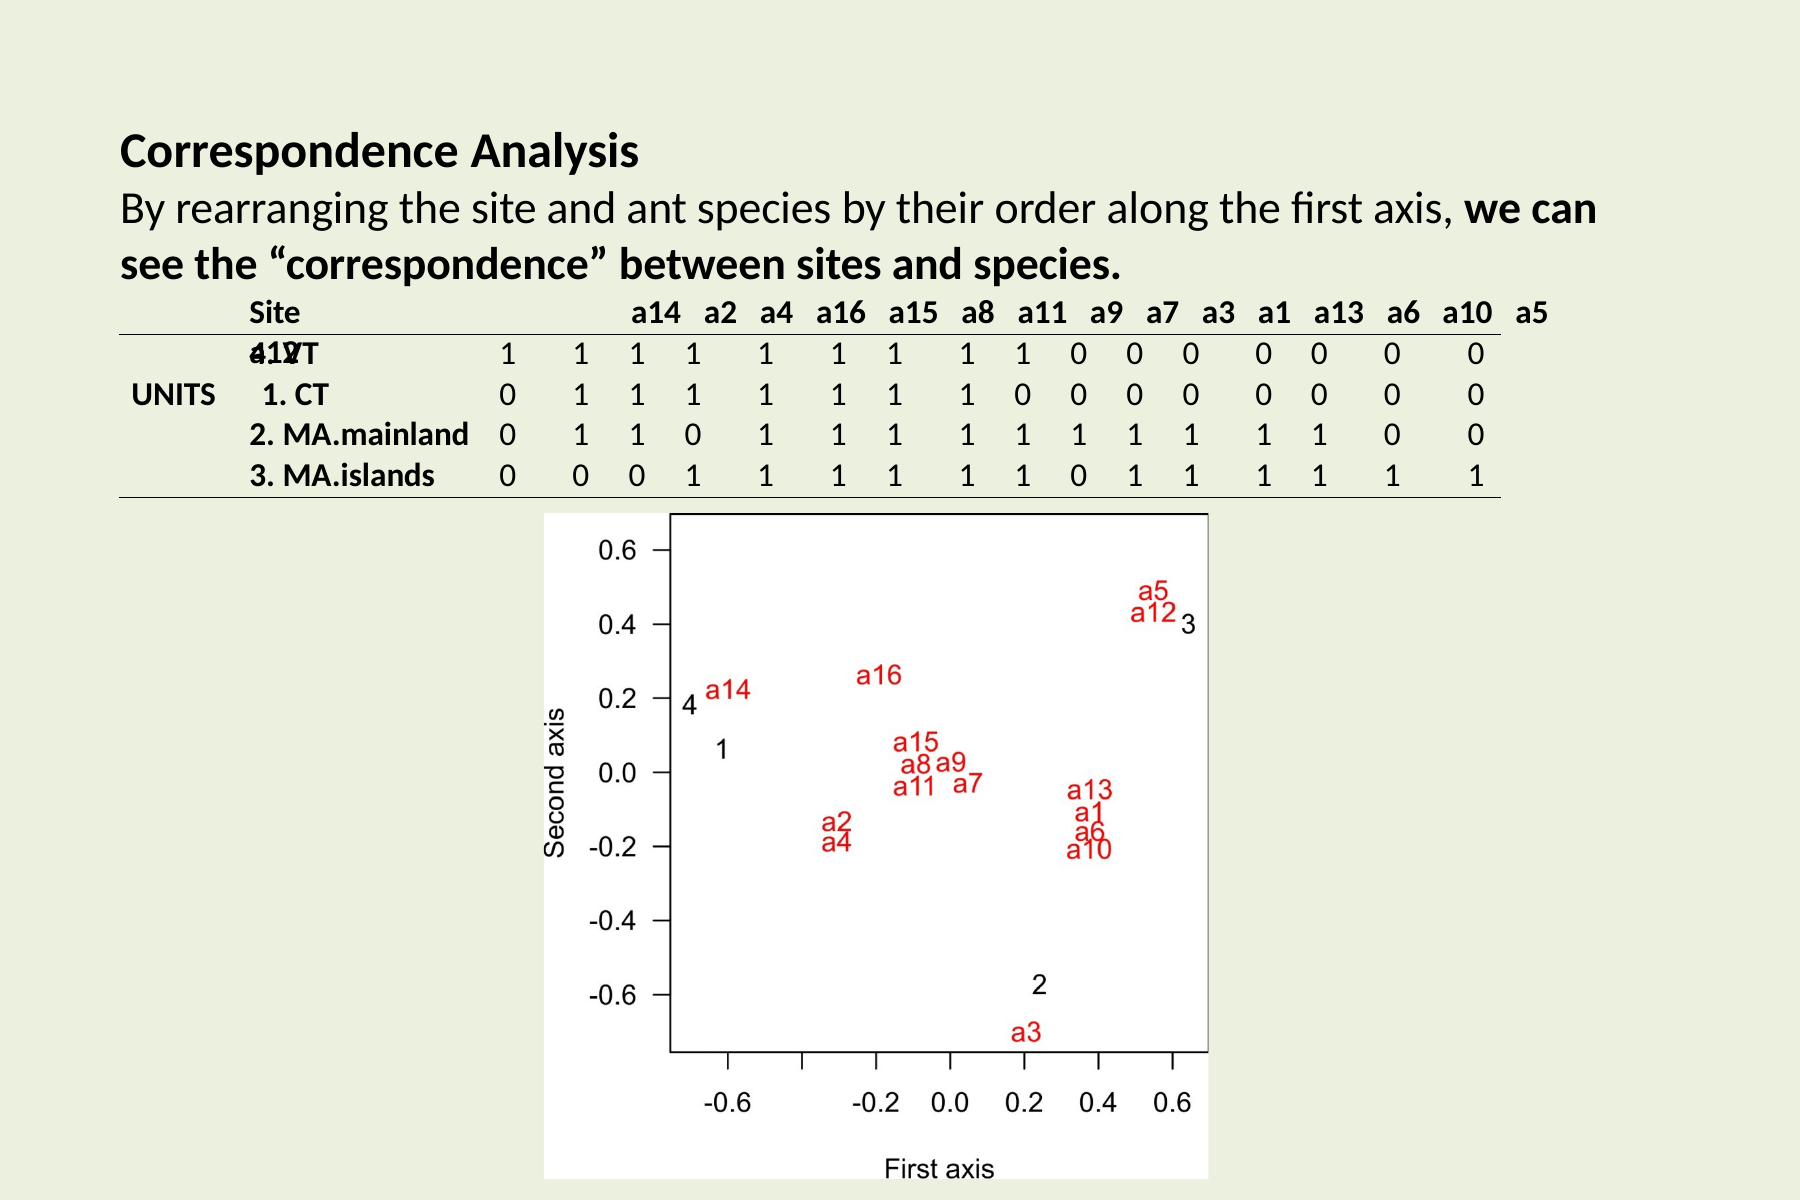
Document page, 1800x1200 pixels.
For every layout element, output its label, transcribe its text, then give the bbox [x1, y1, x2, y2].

table_header 0 0 [1227, 335, 1356, 375]
table_header 1 1 [802, 335, 930, 375]
table_cell 0 [485, 456, 544, 497]
table_cell 1 1 [1227, 456, 1356, 497]
text_box By rearranging the site and ant species by their order along the first axis, we can see the “correspondence” between sites and species. Site a14 a2 a4 a16 a15 a8 a11 a9 a7 a3 a1 a13 a6 a10 a5 a12 [117, 176, 1614, 370]
table_header 1 1 0 0 0 [930, 335, 1227, 375]
table_cell 0 0 [1356, 375, 1501, 416]
table_header 4. VT [119, 335, 485, 375]
table_cell 1 0 0 0 0 [930, 375, 1227, 416]
table_cell 1 1 [802, 375, 930, 416]
table_cell 1 1 [802, 456, 930, 497]
table_cell 3. MA.islands [119, 456, 485, 497]
table_cell 1 [729, 375, 802, 416]
table_cell 1 1 0 1 1 [930, 456, 1227, 497]
table_header 1 [729, 335, 802, 375]
table_cell 0 0 [1356, 416, 1501, 456]
table_header 1 [485, 335, 544, 375]
table_cell 1 1 [1356, 456, 1501, 497]
table_cell 0 [485, 375, 544, 416]
table_cell 2. MA.mainland [119, 416, 485, 456]
table_cell 1 1 1 [544, 375, 729, 416]
table_cell 1 [729, 416, 802, 456]
table_cell 1 1 [802, 416, 930, 456]
table_cell 1 1 1 1 1 [930, 416, 1227, 456]
table_header 0 0 [1356, 335, 1501, 375]
title Correspondence Analysis [117, 115, 643, 176]
table_cell 0 0 1 [544, 456, 729, 497]
table_cell 1 [729, 456, 802, 497]
table_cell 1 1 0 [544, 416, 729, 456]
table_header 1 1 1 [544, 335, 729, 375]
table_cell 0 [485, 416, 544, 456]
text_box [543, 513, 1209, 1179]
table_cell UNITS 1. CT [119, 375, 485, 416]
table_cell 0 0 [1227, 375, 1356, 416]
table_cell 1 1 [1227, 416, 1356, 456]
